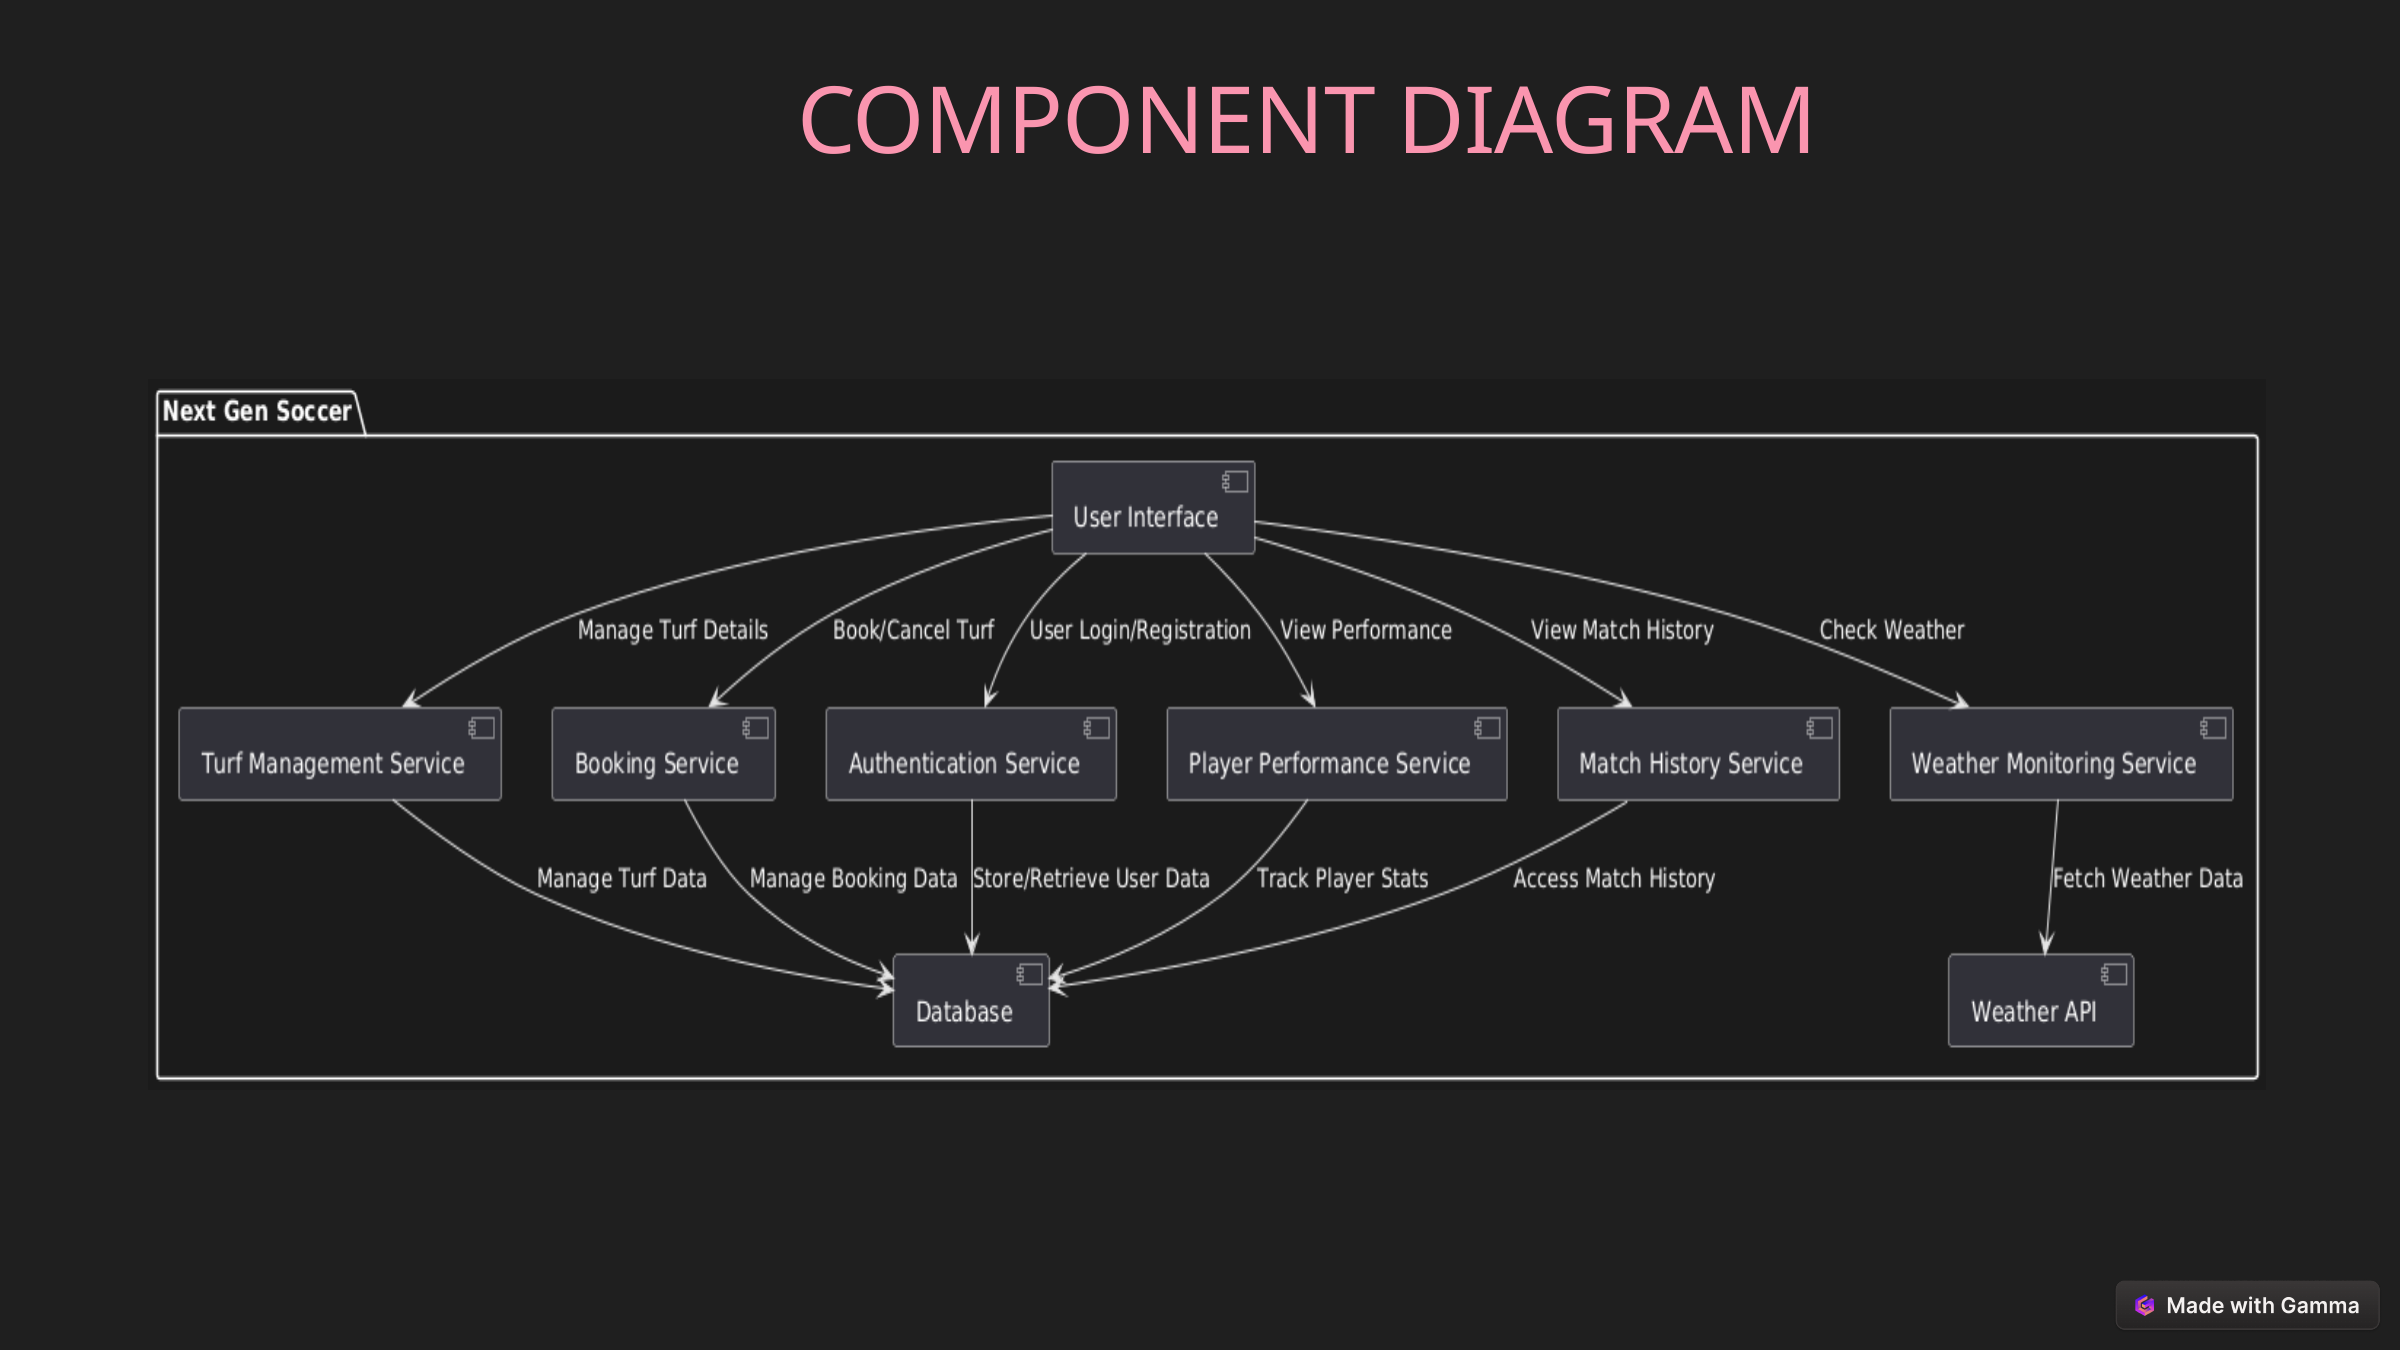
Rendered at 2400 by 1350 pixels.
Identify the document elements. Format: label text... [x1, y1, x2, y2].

text_box COMPONENT DIAGRAM [797, 56, 1728, 174]
picture [148, 379, 2266, 1091]
picture [2106, 1271, 2389, 1339]
